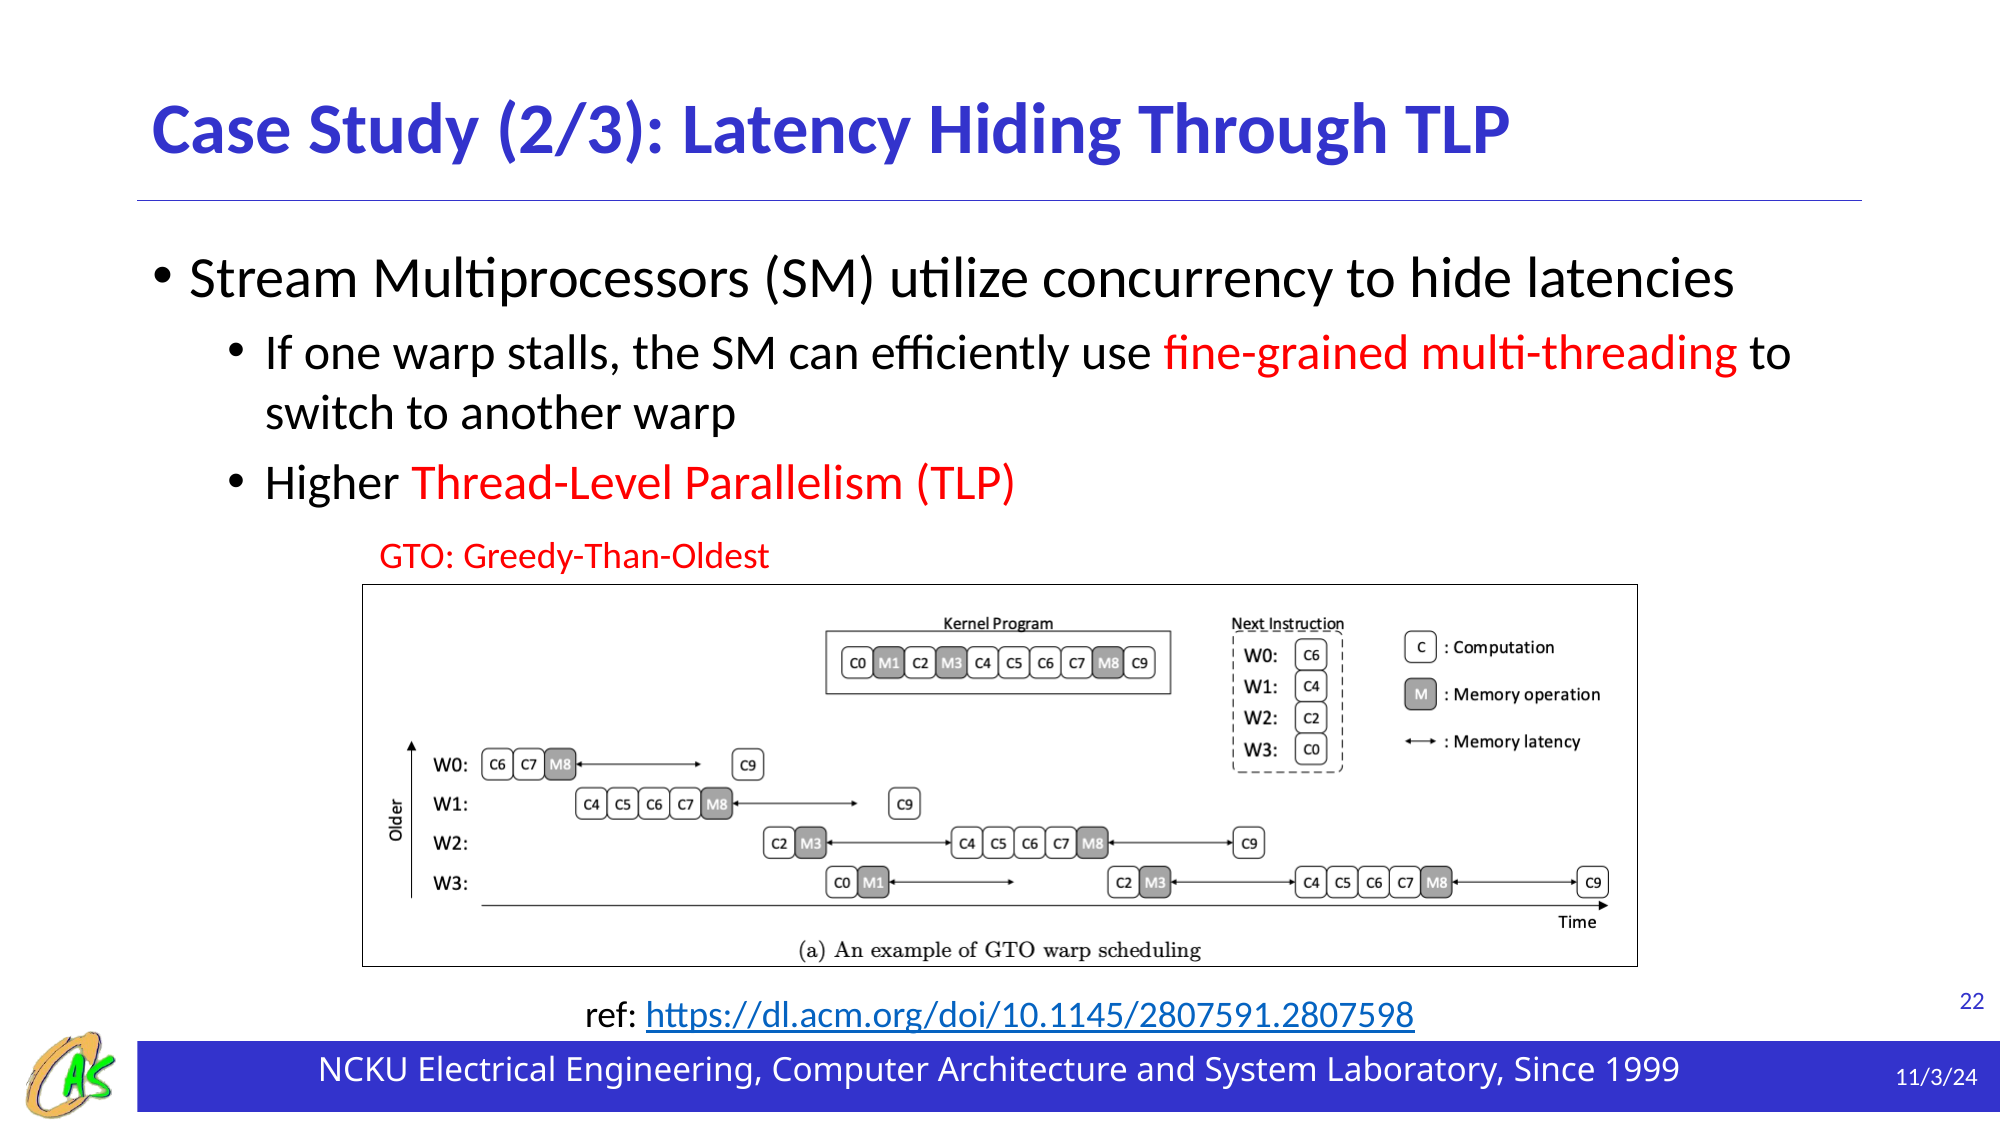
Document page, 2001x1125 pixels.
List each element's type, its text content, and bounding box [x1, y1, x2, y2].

picture [20, 1027, 116, 1123]
text_box ref: https://dl.acm.org/doi/10.1145/2807591.2807598 [570, 982, 1430, 1043]
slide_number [1832, 1045, 1994, 1106]
slide_number 22 [1796, 969, 2000, 1030]
title Case Study (2/3): Latency Hiding Through TLP [137, 59, 1863, 201]
picture [362, 584, 1638, 967]
text_box GTO: Greedy-Than-Oldest [364, 523, 786, 584]
list Stream Multiprocessors (SM) utilize concurrency to hide latencies If one warp stalls, the SM can efficiently use fine-grained multi-threading to switch to another warp Higher Thread-Level Parallelism (TLP) [137, 231, 1863, 1014]
